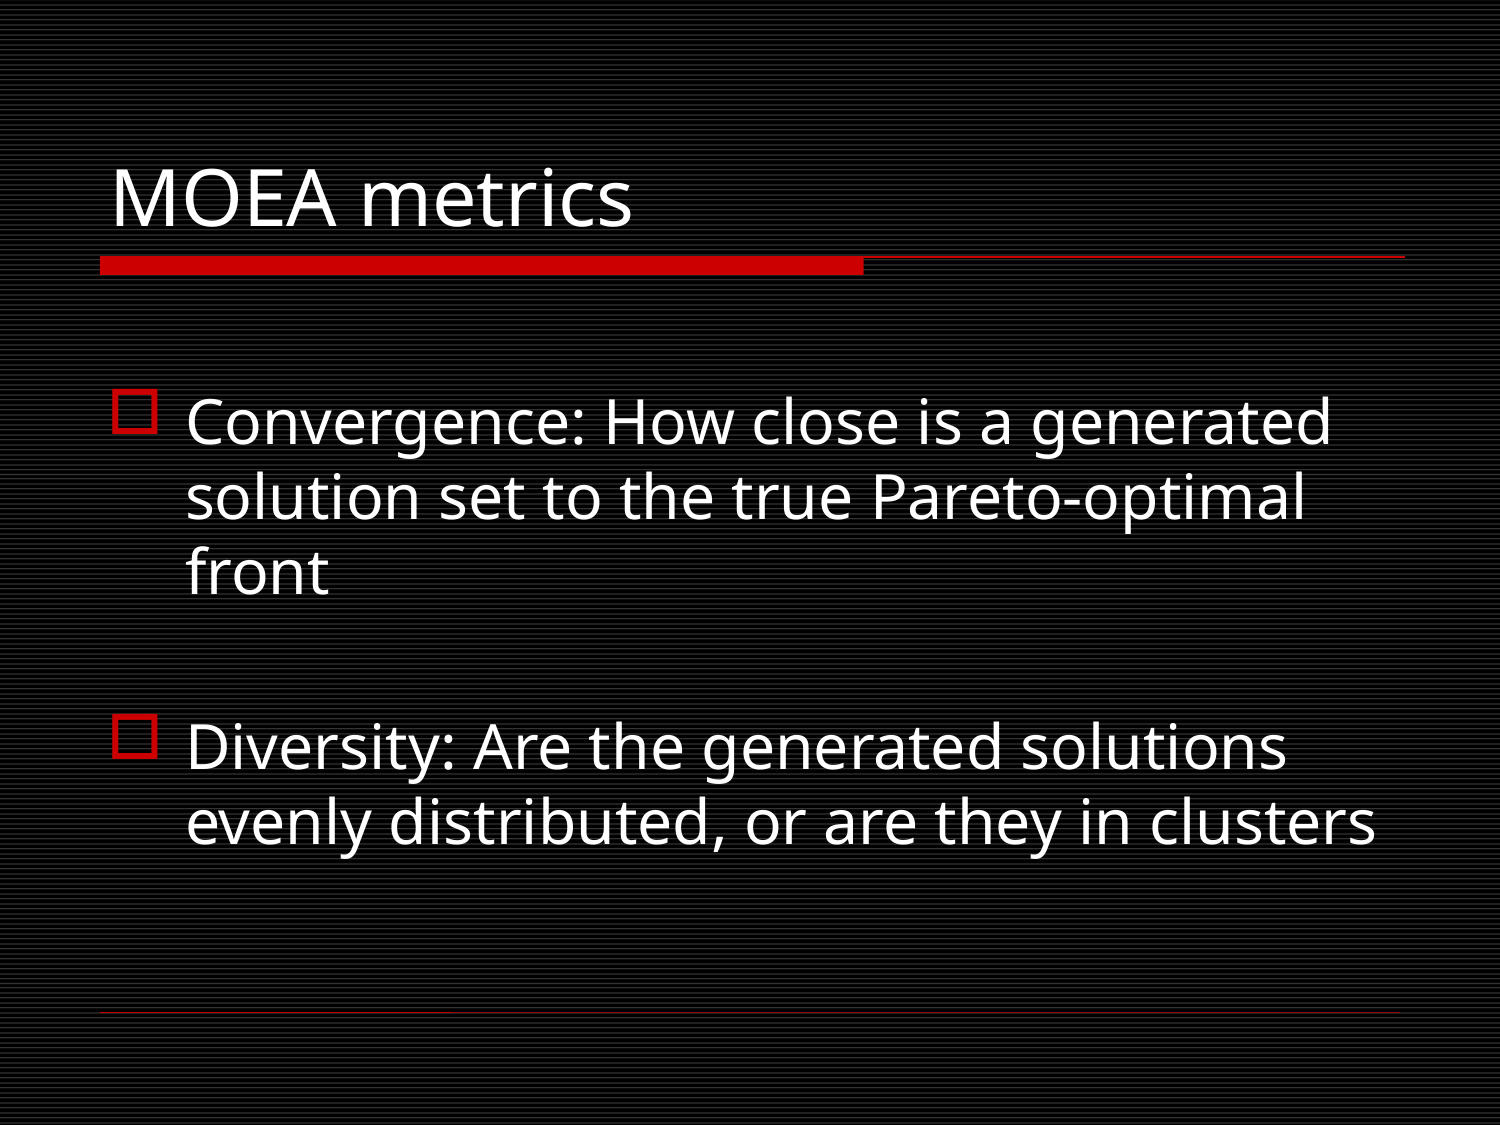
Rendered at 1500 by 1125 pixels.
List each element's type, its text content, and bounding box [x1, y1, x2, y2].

title MOEA metrics [94, 50, 1407, 250]
list Convergence: How close is a generated solution set to the true Pareto-optimal front Diversity: Are the generated solutions evenly distributed, or are they in clusters [92, 287, 1406, 988]
picture [0, 0, 1500, 1125]
